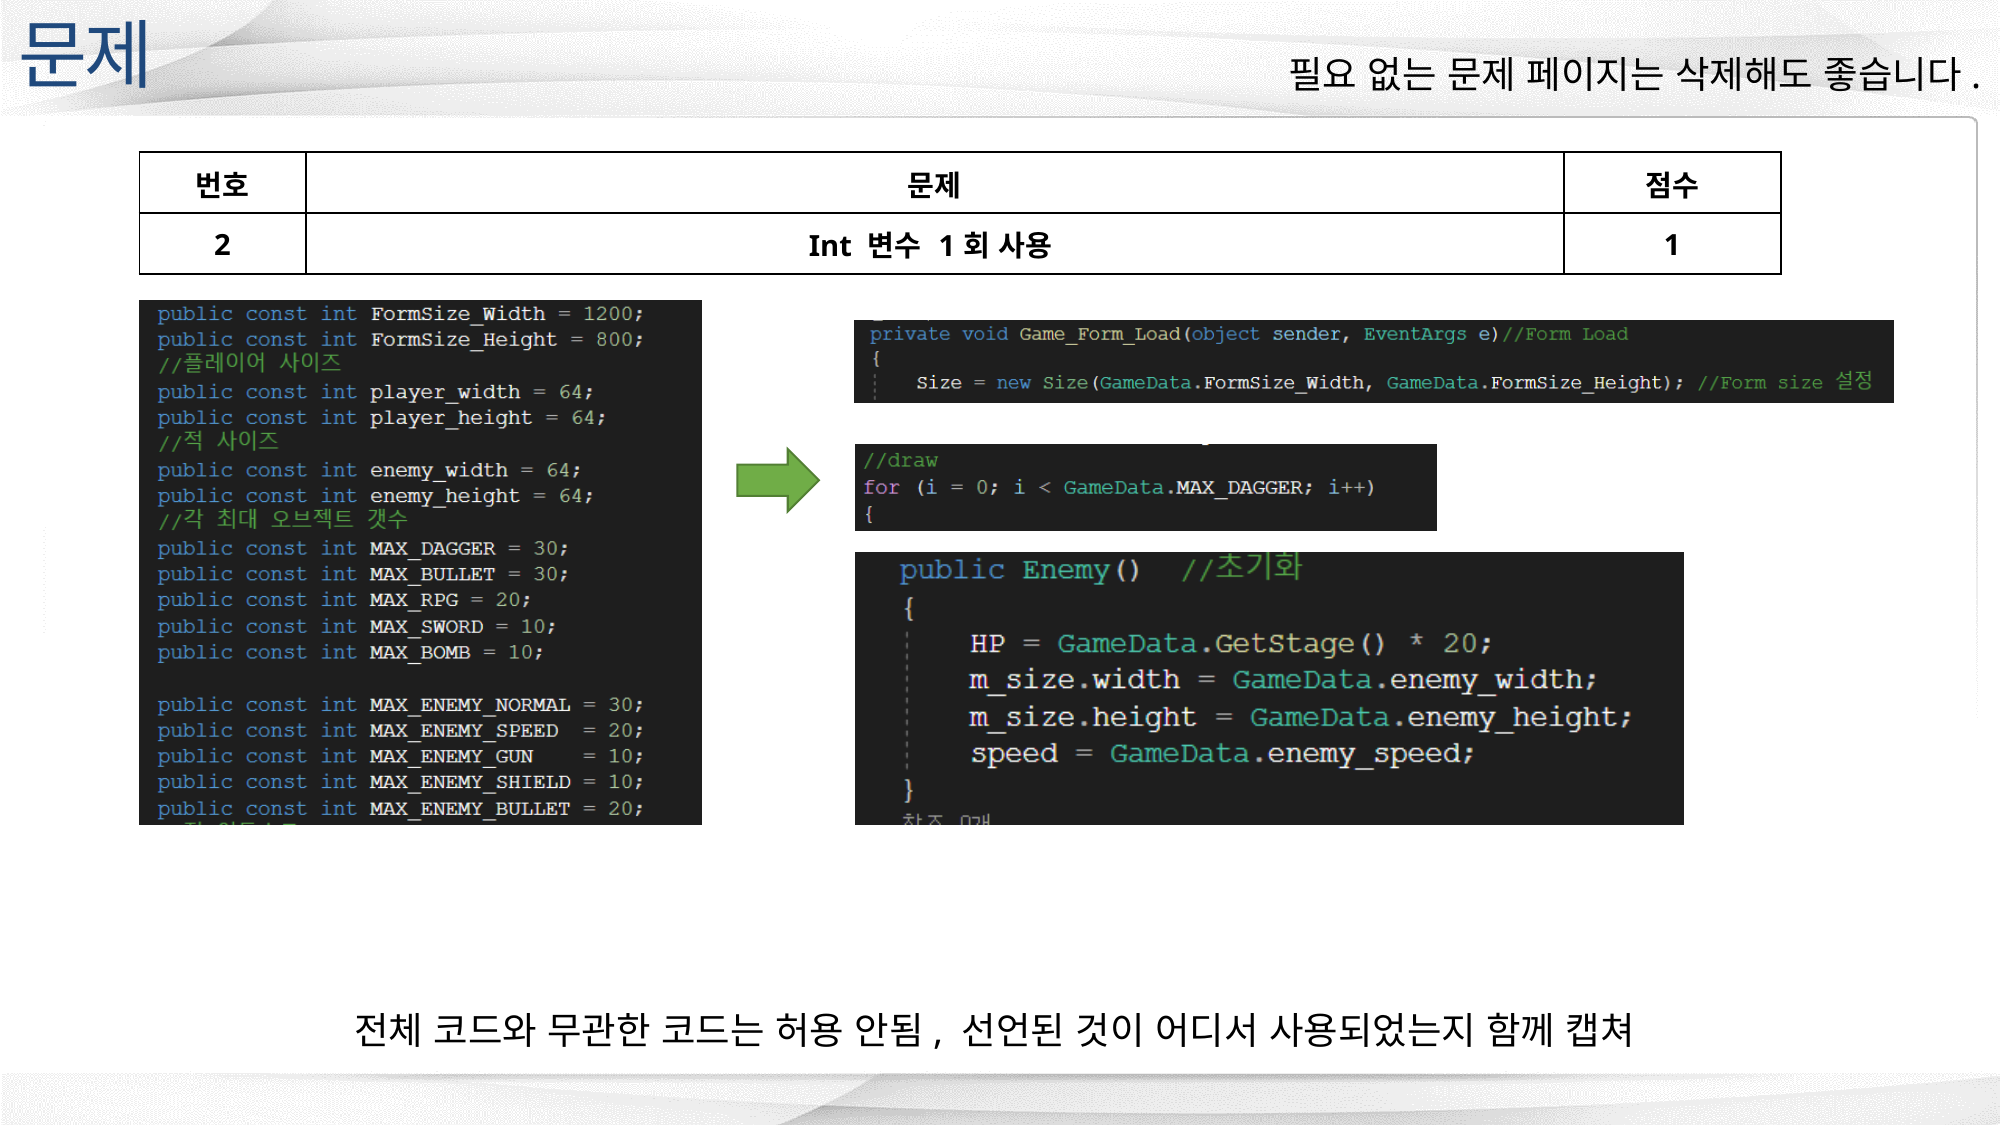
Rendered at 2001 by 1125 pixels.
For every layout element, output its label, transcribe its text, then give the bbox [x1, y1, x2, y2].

table_header 번호 [140, 153, 305, 212]
picture [0, 0, 2000, 1125]
text_box 문제 [4, 0, 920, 106]
table_header 점수 [1565, 153, 1780, 212]
table_cell Int 변수 1회 사용 [307, 214, 1563, 273]
text_box 필요 없는 문제 페이지는 삭제해도 좋습니다. [1247, 44, 1996, 107]
table_header 문제 [307, 153, 1563, 212]
table_cell 2 [140, 214, 305, 273]
text_box [736, 446, 821, 514]
table_cell 1 [1565, 214, 1780, 273]
text_box 전체 코드와 무관한 코드는 허용 안됨, 선언된 것이 어디서 사용되었는지 함께 캡쳐 [139, 999, 1861, 1063]
